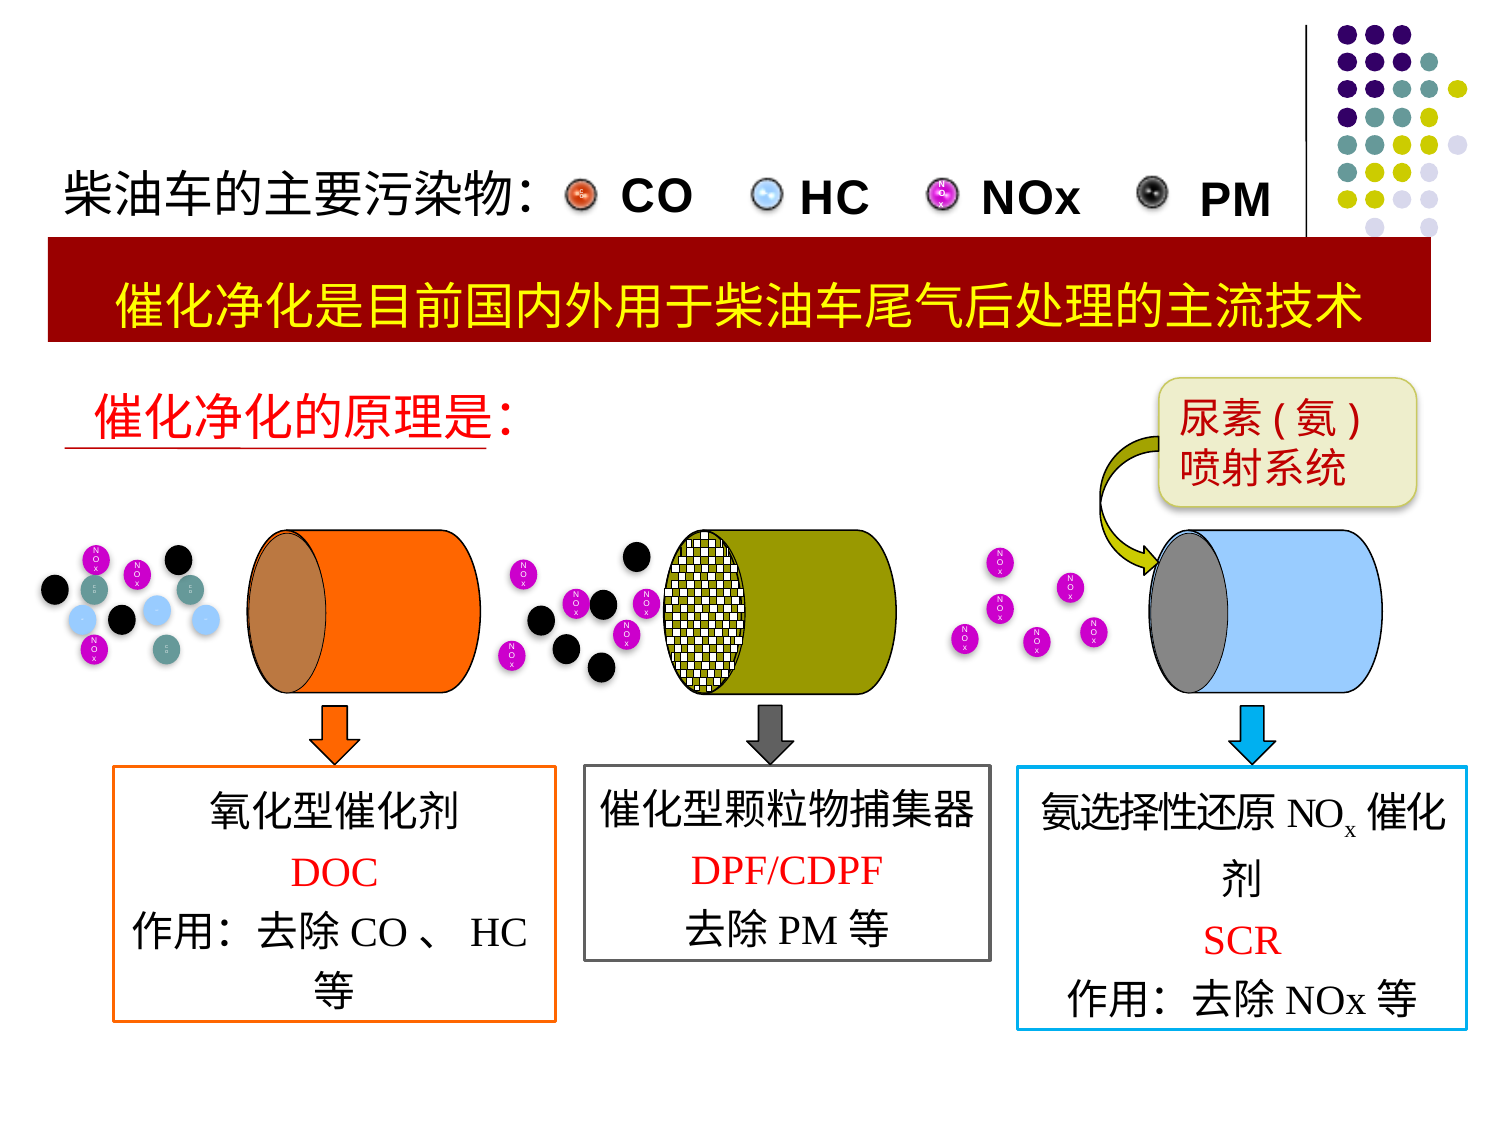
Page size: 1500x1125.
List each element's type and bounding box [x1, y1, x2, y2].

text_box [40, 148, 1468, 964]
